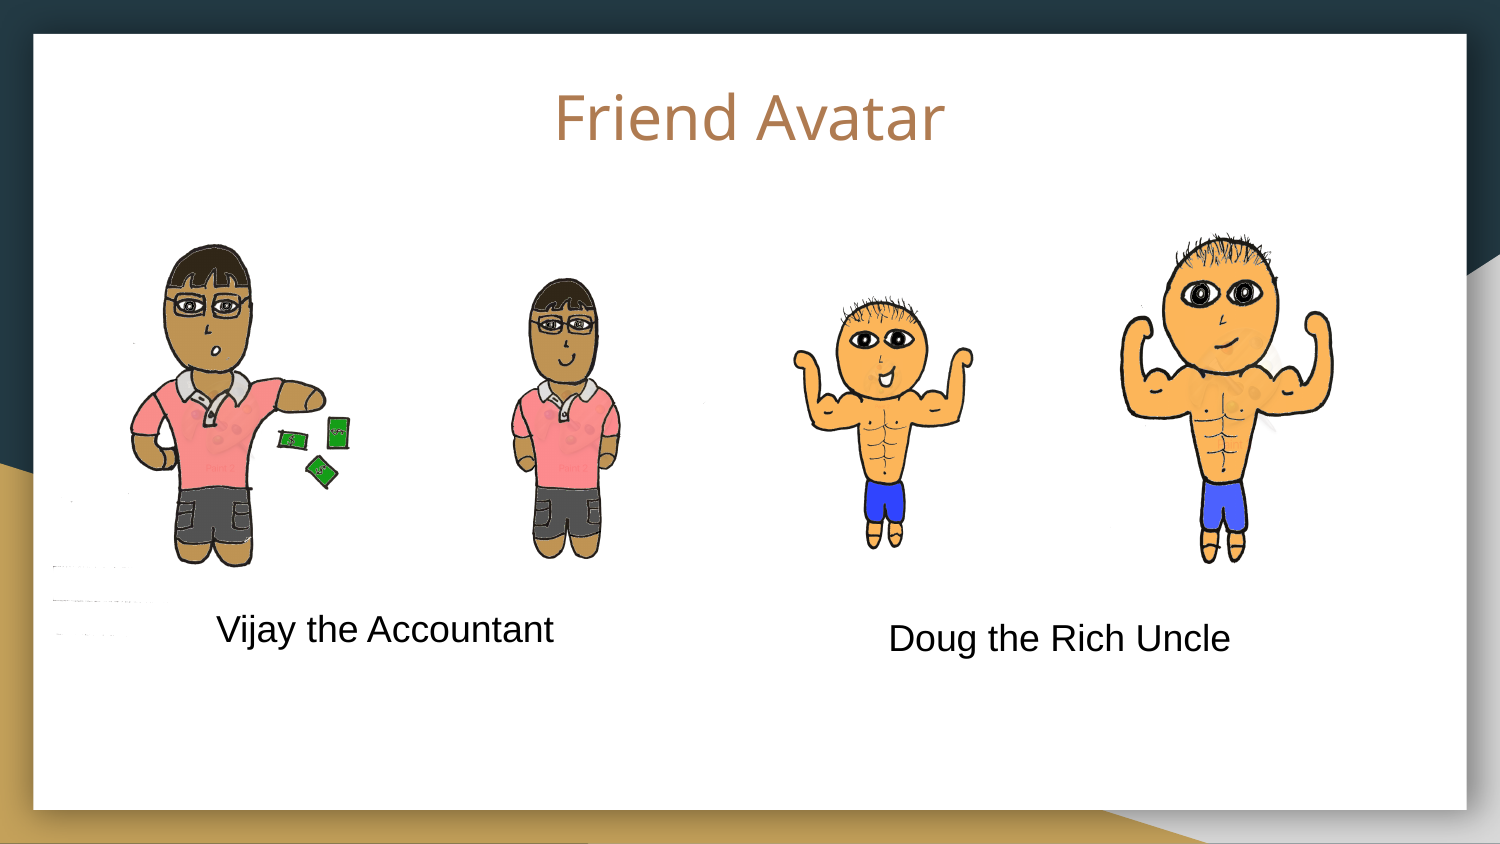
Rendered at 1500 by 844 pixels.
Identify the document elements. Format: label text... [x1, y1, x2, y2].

picture [53, 198, 388, 642]
text_box Vijay the Accountant [201, 590, 588, 664]
picture [406, 87, 1436, 673]
text_box Doug the Rich Uncle [873, 633, 1029, 673]
title Friend Avatar [134, 63, 1366, 220]
